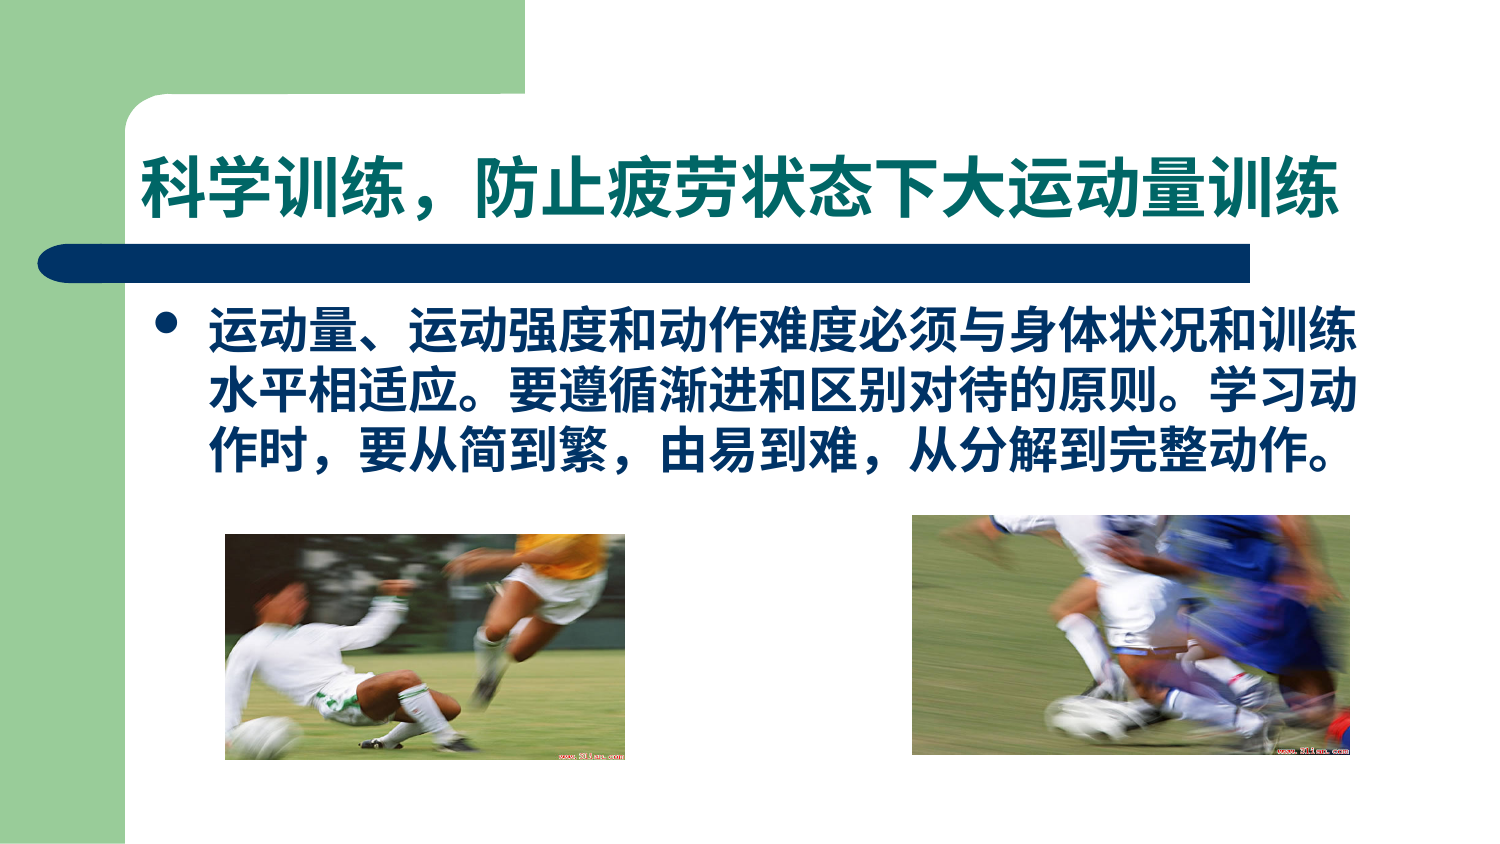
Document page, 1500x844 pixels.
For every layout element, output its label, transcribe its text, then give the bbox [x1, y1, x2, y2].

title 科学训练，防止疲劳状态下大运动量训练 [124, 93, 1426, 235]
picture [912, 515, 1351, 756]
picture [224, 534, 626, 760]
list 运动量、运动强度和动作难度必须与身体状况和训练水平相适应。要遵循渐进和区别对待的原则。学习动作时，要从简到繁，由易到难，从分解到完整动作。 [137, 290, 1400, 750]
